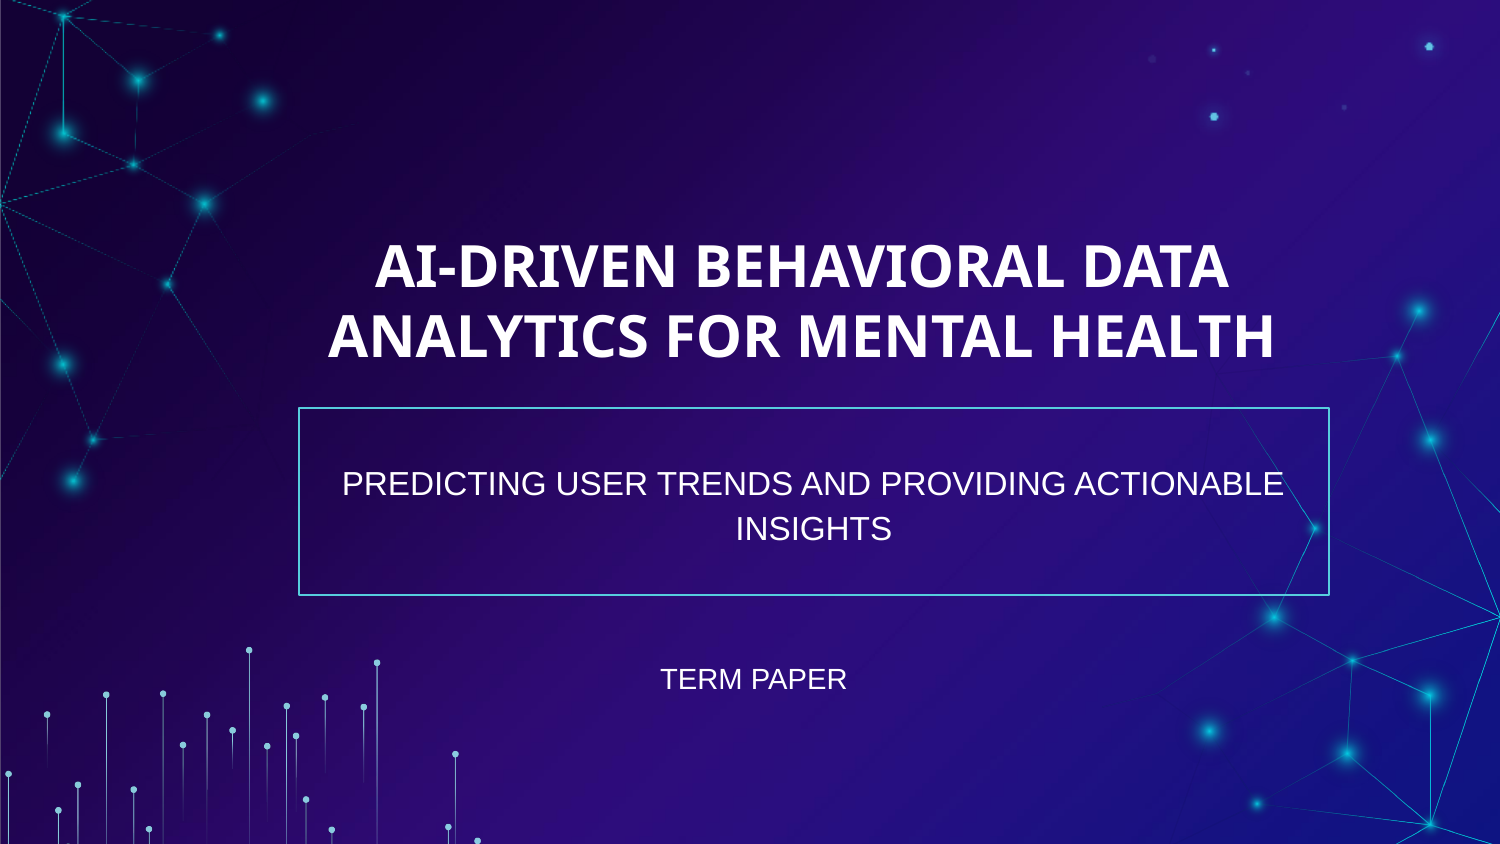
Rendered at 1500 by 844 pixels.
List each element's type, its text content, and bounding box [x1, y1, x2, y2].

subtitle PREDICTING USER TRENDS AND PROVIDING ACTIONABLE INSIGHTS [298, 407, 1330, 596]
picture [0, 0, 1500, 844]
title AI-DRIVEN BEHAVIORAL DATA ANALYTICS FOR MENTAL HEALTH [275, 206, 1330, 385]
text_box TERM PAPER [645, 652, 1127, 703]
